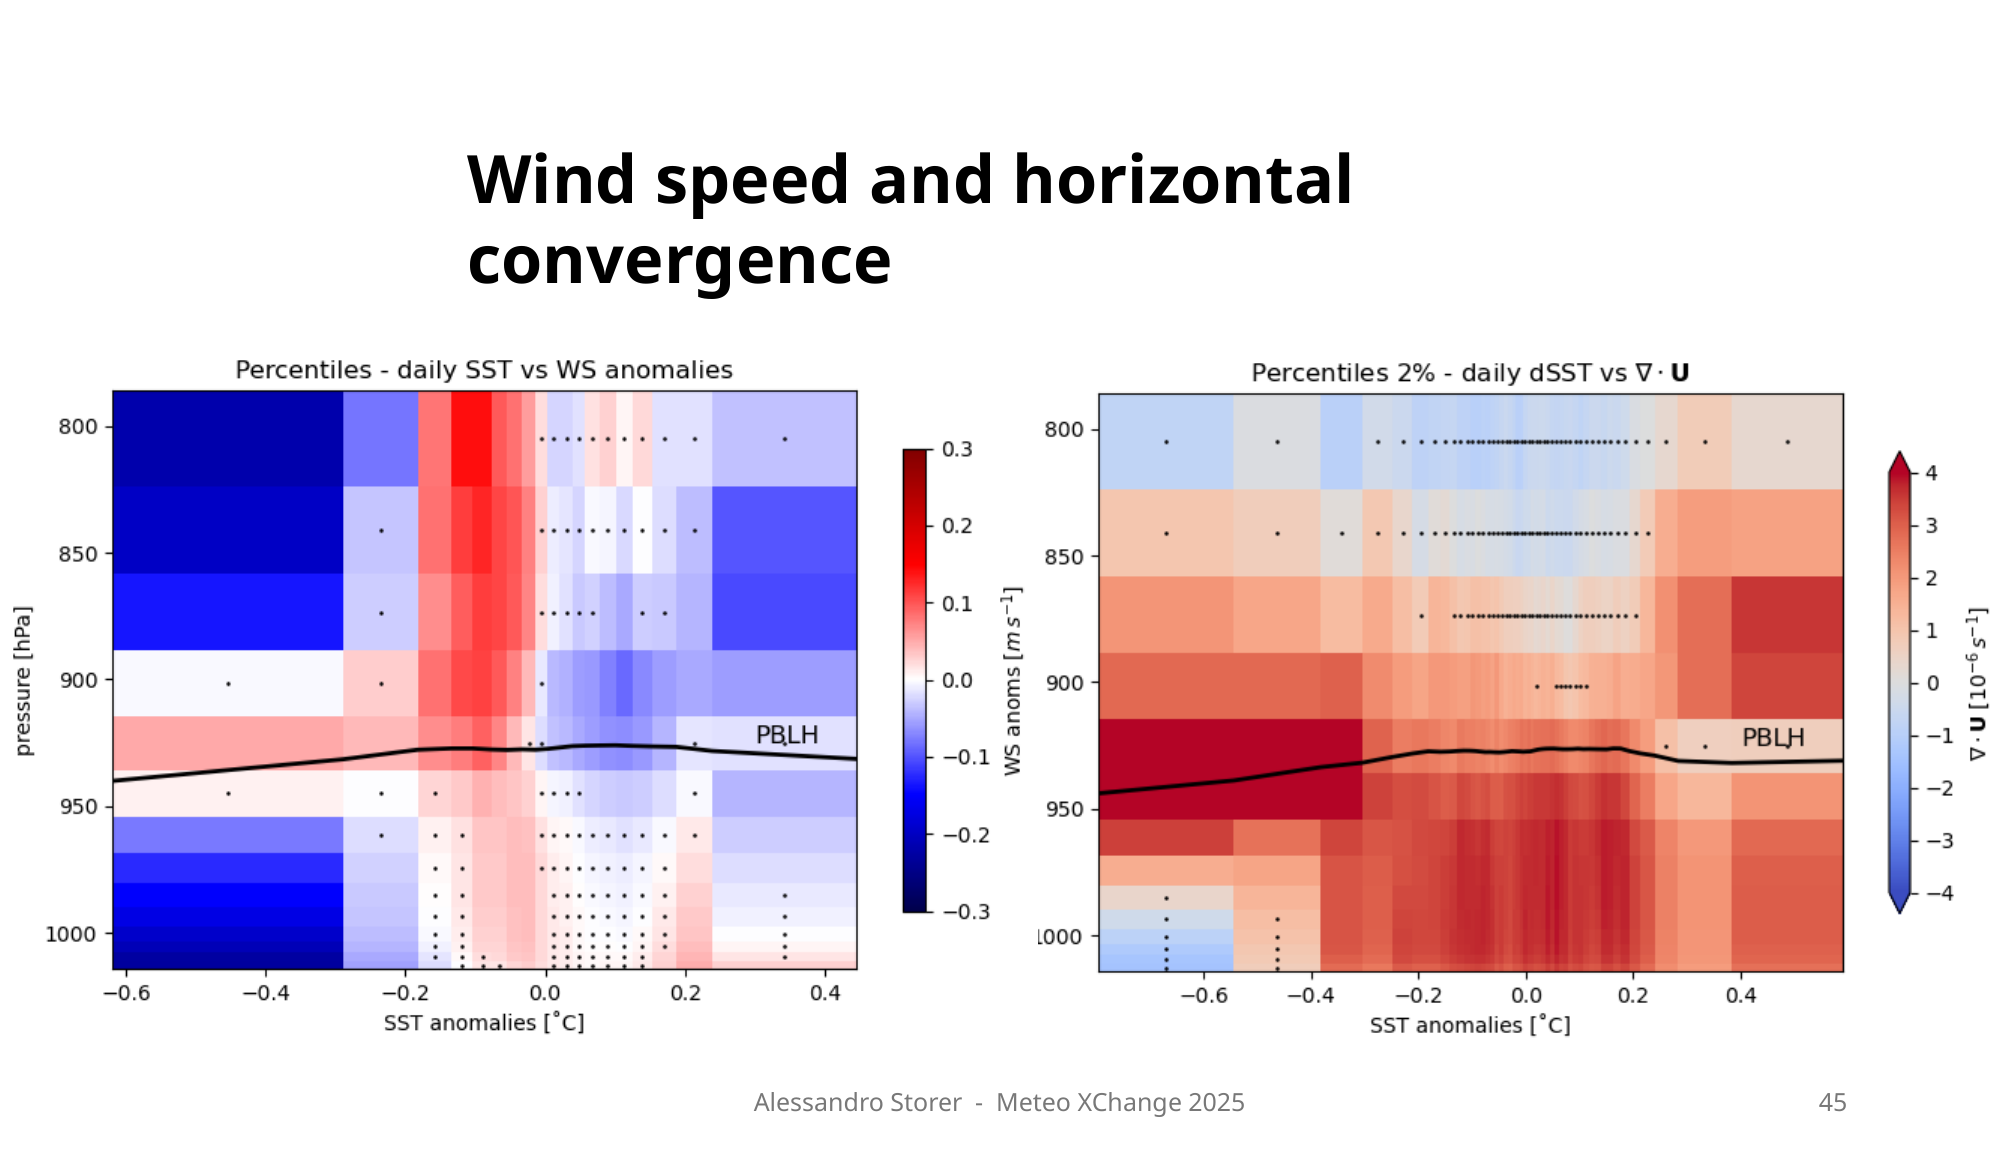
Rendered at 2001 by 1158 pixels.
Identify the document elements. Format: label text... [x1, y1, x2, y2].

picture [0, 346, 2000, 1055]
text_box Wind speed and horizontal convergence [452, 129, 1767, 305]
slide_number 45 [1412, 1072, 1863, 1135]
footer Alessandro Storer - Meteo XChange 2025 [662, 1072, 1338, 1135]
